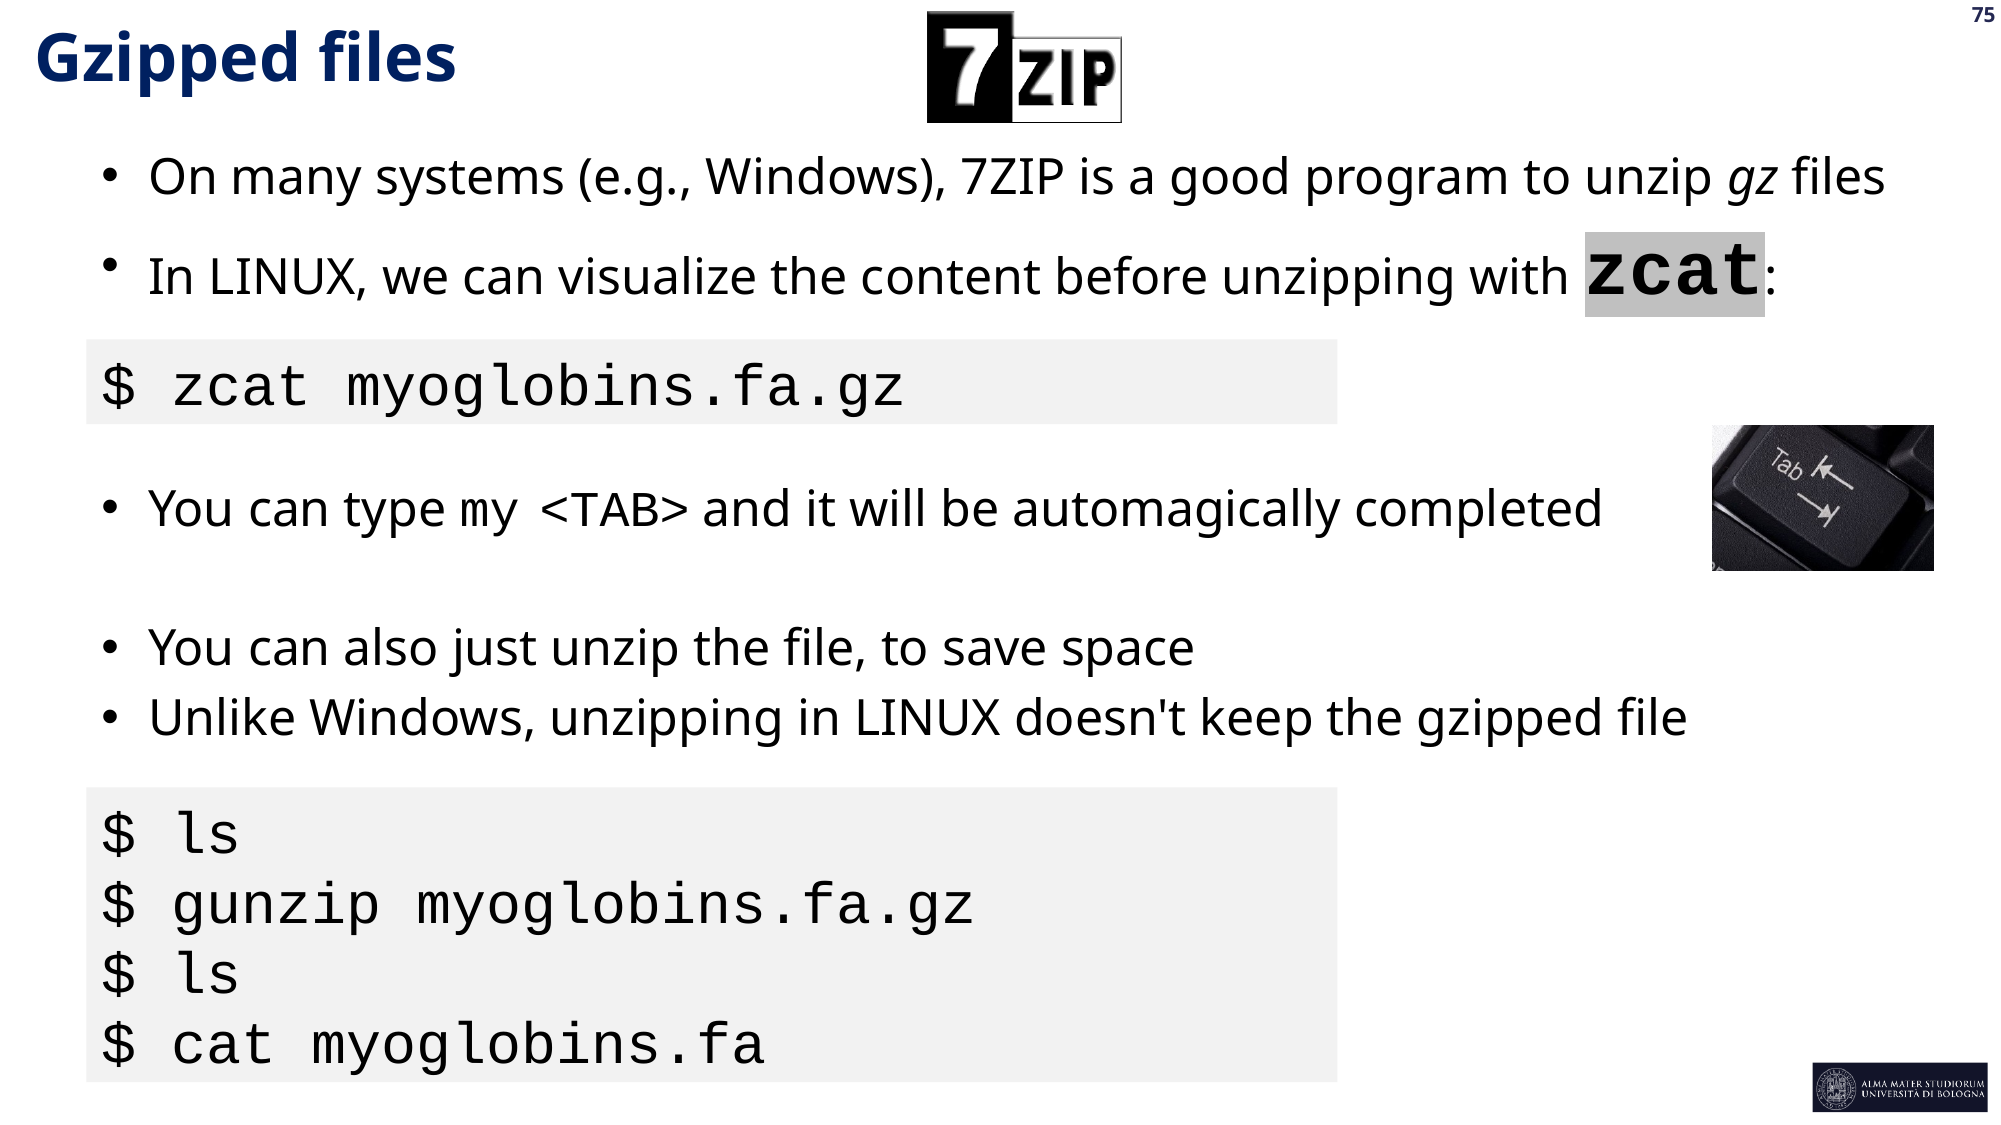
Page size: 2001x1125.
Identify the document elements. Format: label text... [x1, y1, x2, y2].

picture [1812, 1062, 1988, 1113]
list Gzipped files [19, 7, 1930, 102]
text_box $ zcat myoglobins.fa.gz [86, 339, 1338, 425]
list On many systems (e.g., Windows), 7ZIP is a good program to unzip gz files In LINUX, we can visualize the content before unzipping with zcat: [86, 137, 1963, 325]
picture [1712, 424, 1934, 571]
text_box $ ls $ gunzip myoglobins.fa.gz $ ls $ cat myoglobins.fa [86, 787, 1338, 1083]
picture [926, 11, 1122, 123]
text_box You can type my <TAB> and it will be automagically completed You can also just unzip the file, to save space Unlike Windows, unzipping in LINUX doesn't keep the gzipped file [86, 468, 1975, 763]
